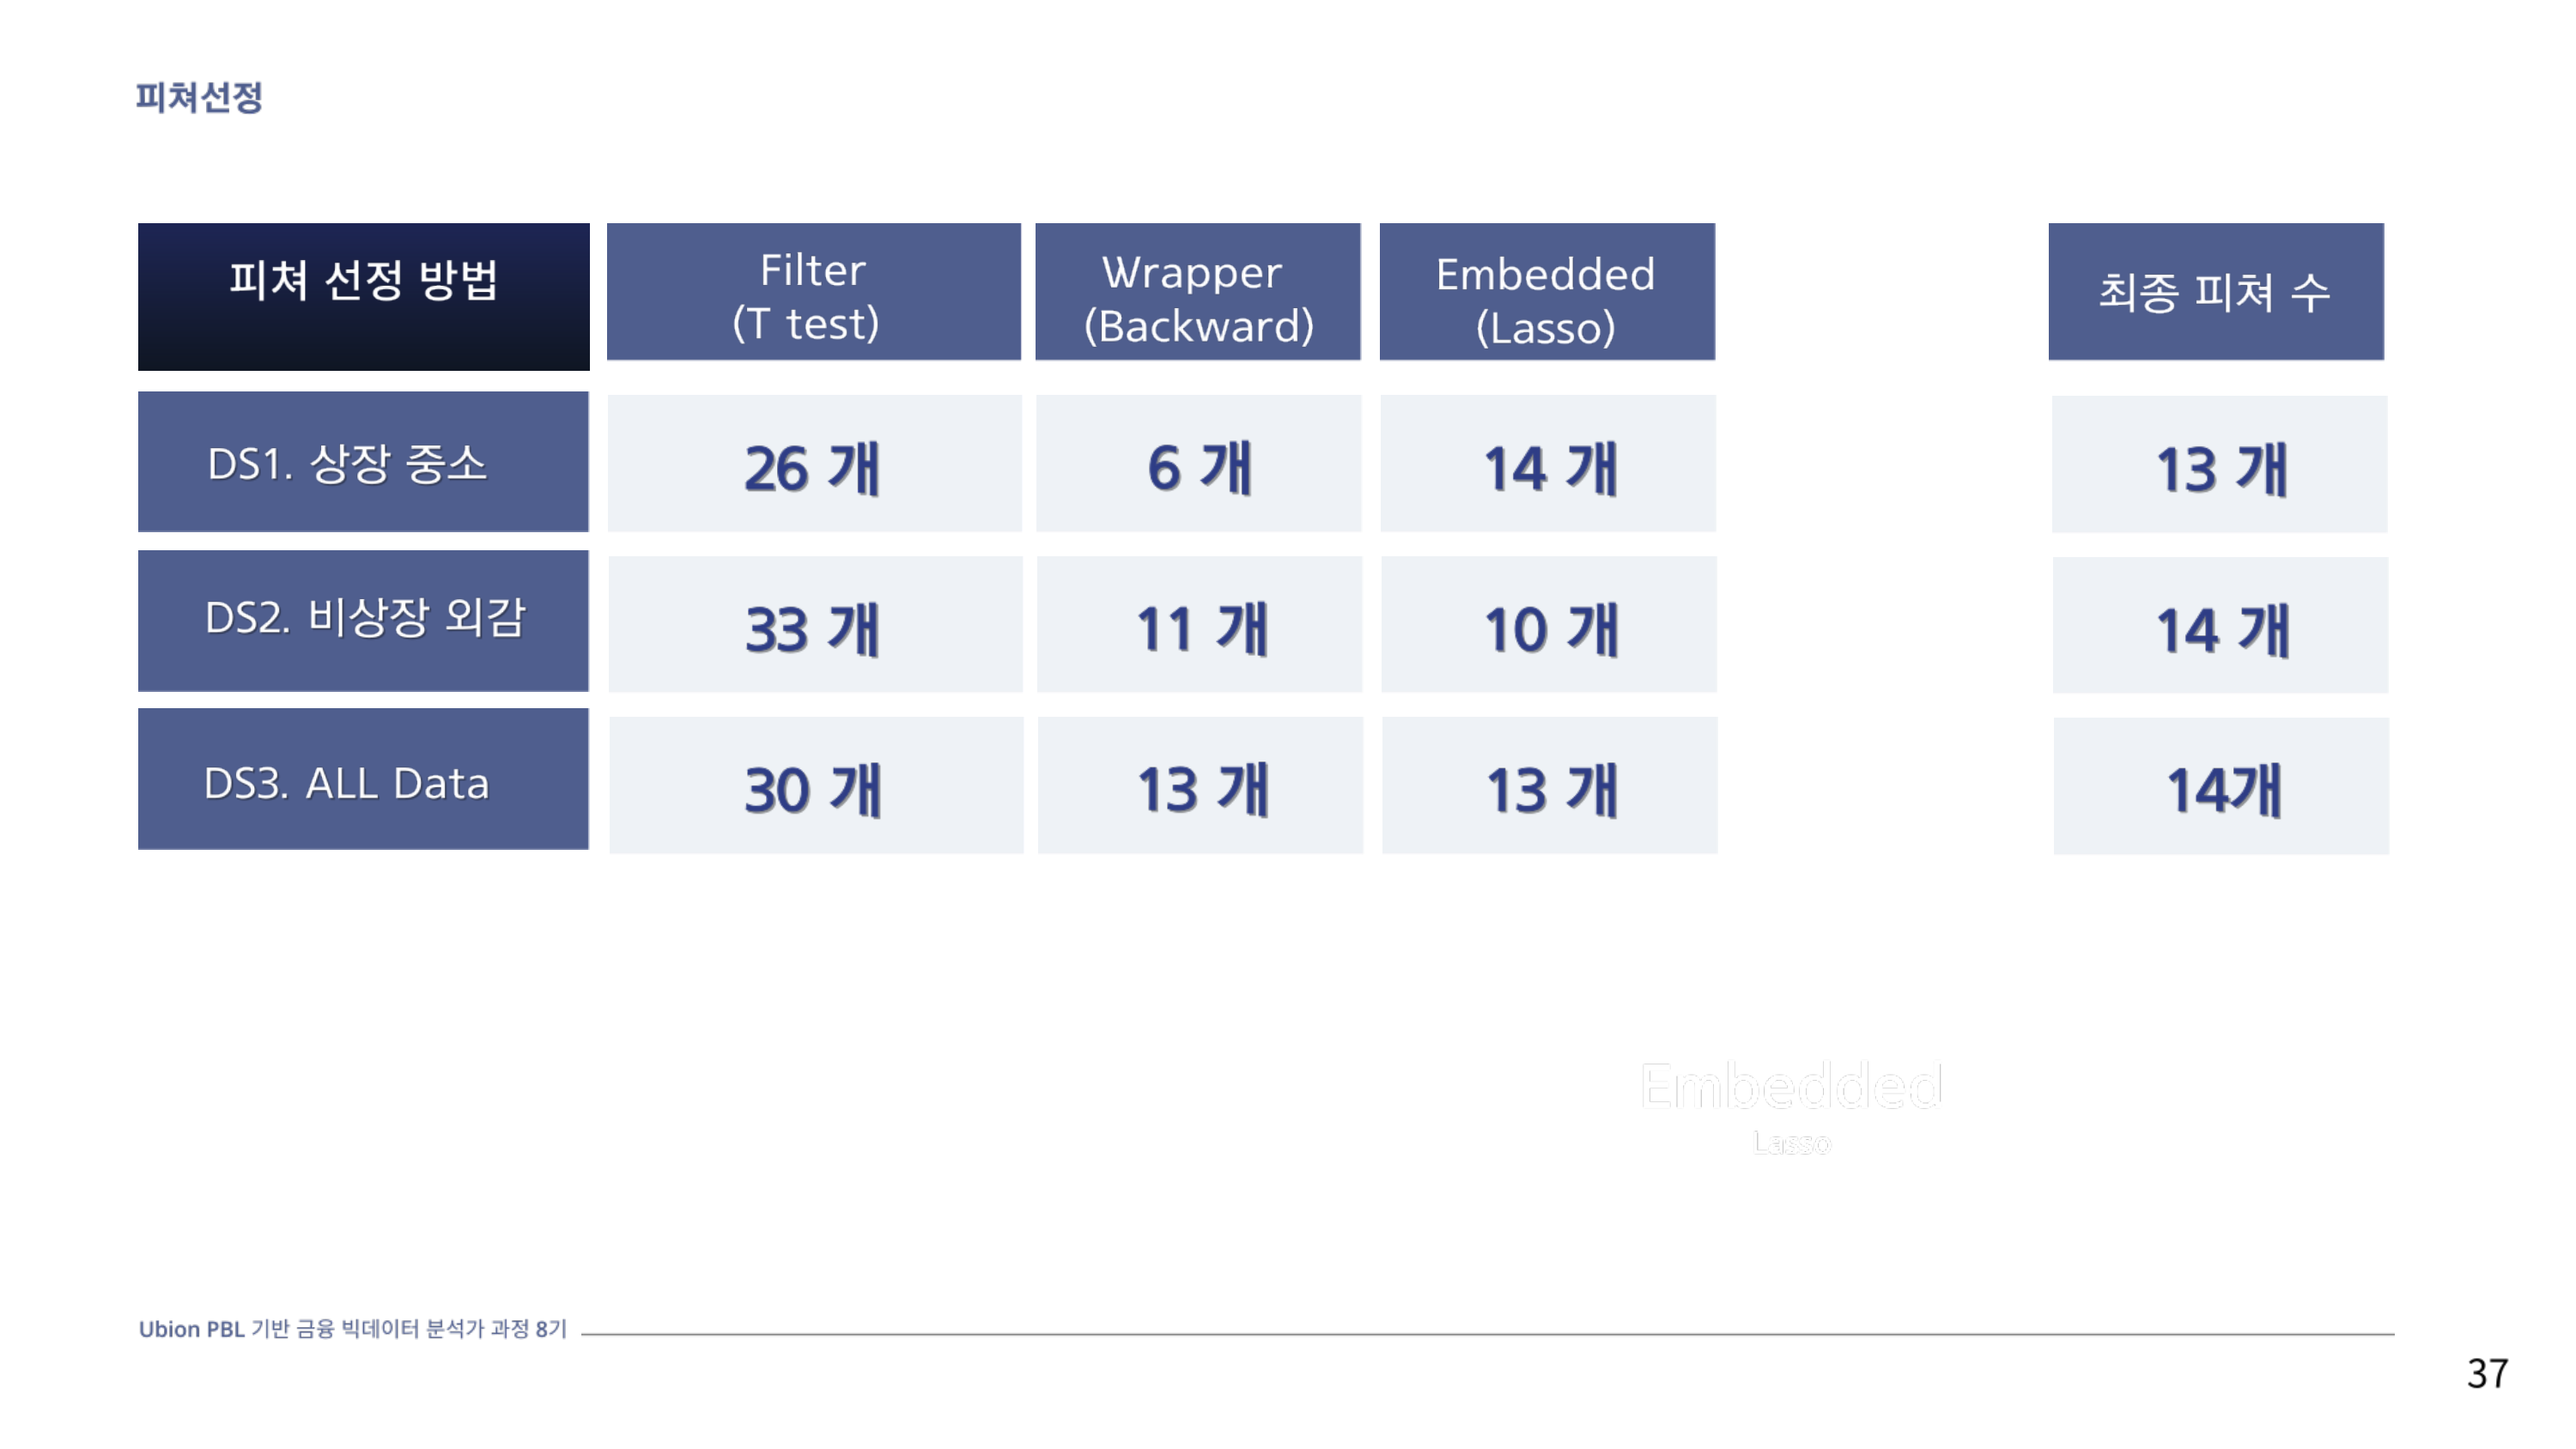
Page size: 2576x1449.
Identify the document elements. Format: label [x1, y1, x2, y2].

picture [131, 1307, 587, 1364]
text_box [2054, 718, 2391, 856]
text_box [2049, 223, 2385, 240]
text_box [2052, 396, 2389, 534]
picture [27, 214, 2576, 1226]
text_box [591, 1331, 2021, 1339]
text_box [2053, 556, 2390, 695]
picture [113, 65, 296, 157]
picture [2026, 1319, 2576, 1437]
text_box [138, 223, 462, 230]
text_box [138, 361, 462, 372]
